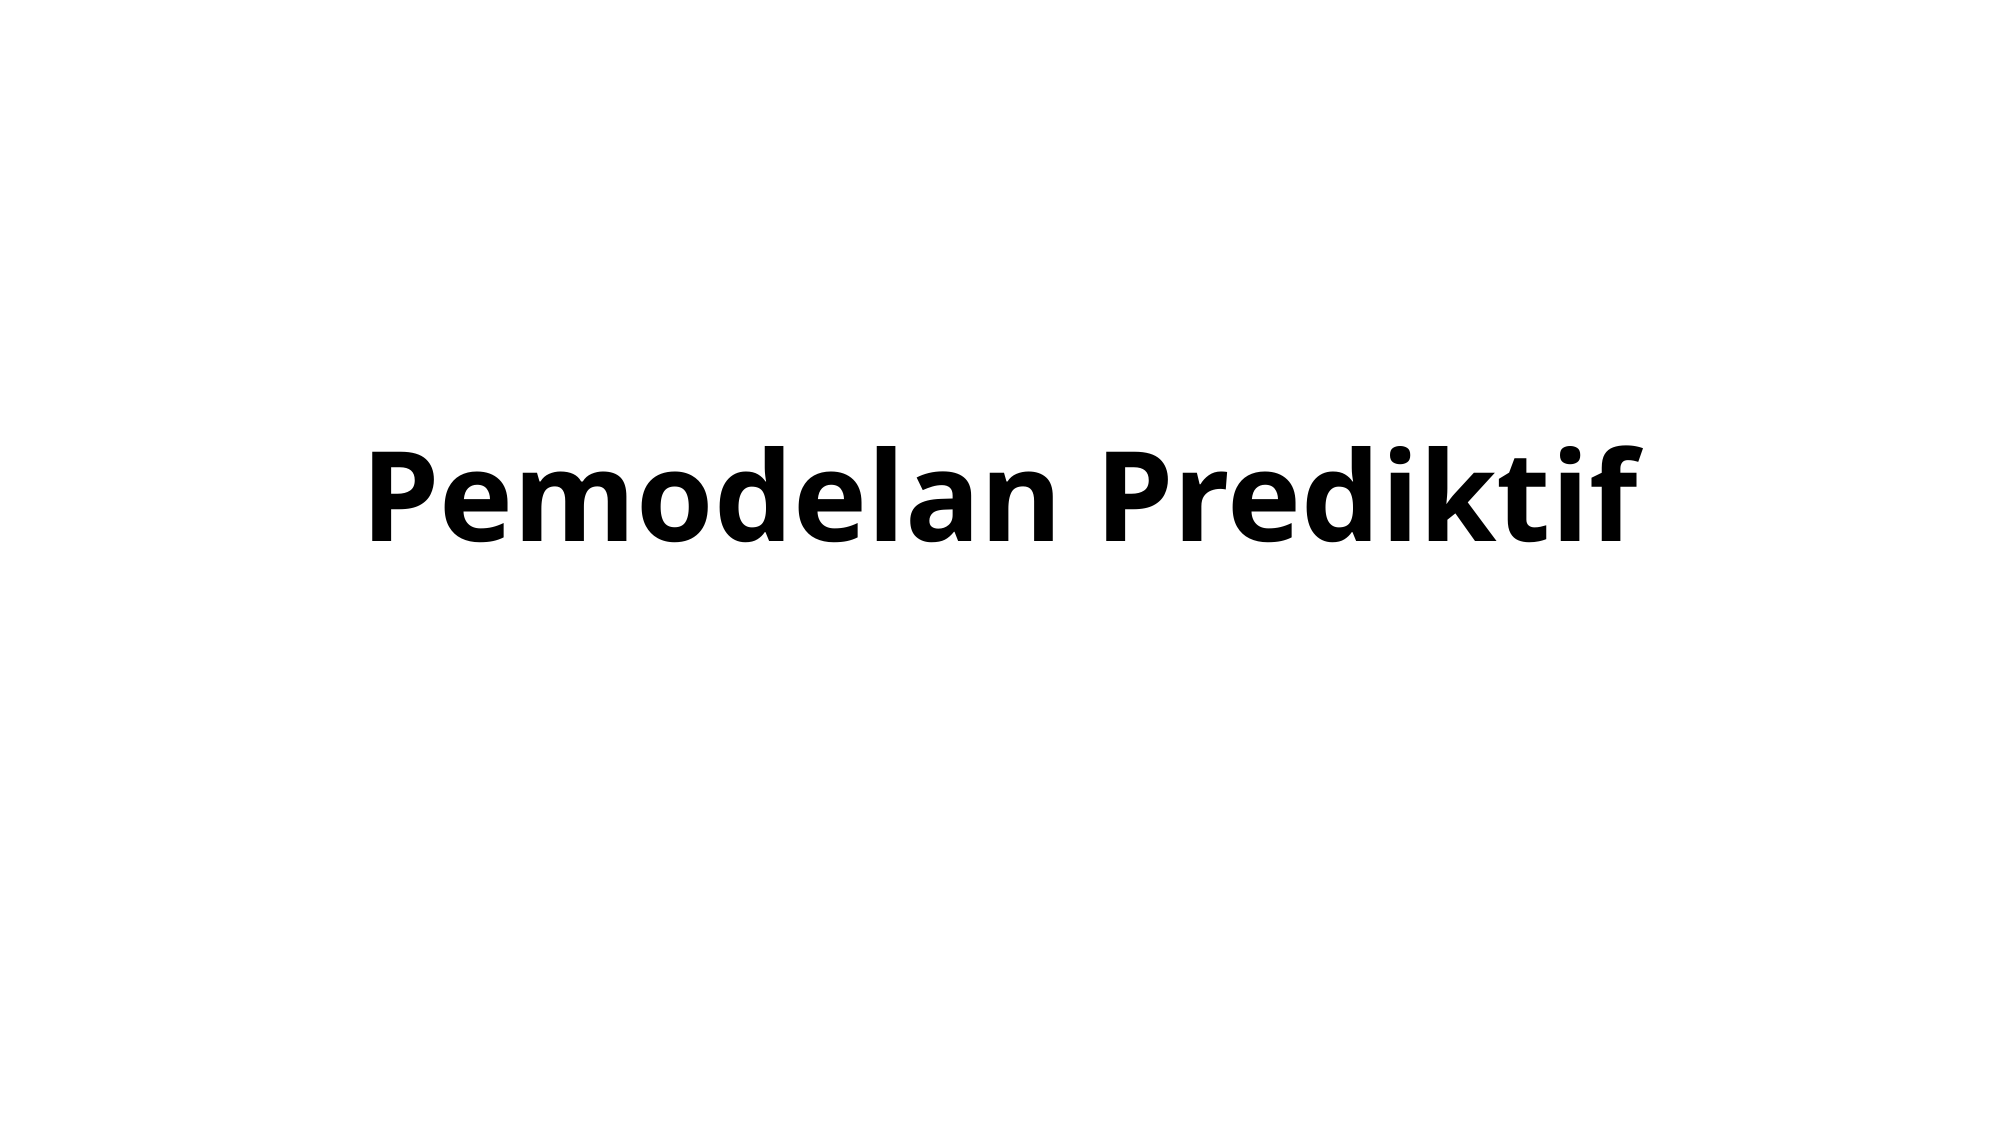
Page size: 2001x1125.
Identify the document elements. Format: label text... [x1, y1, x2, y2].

title Pemodelan Prediktif [249, 184, 1750, 576]
